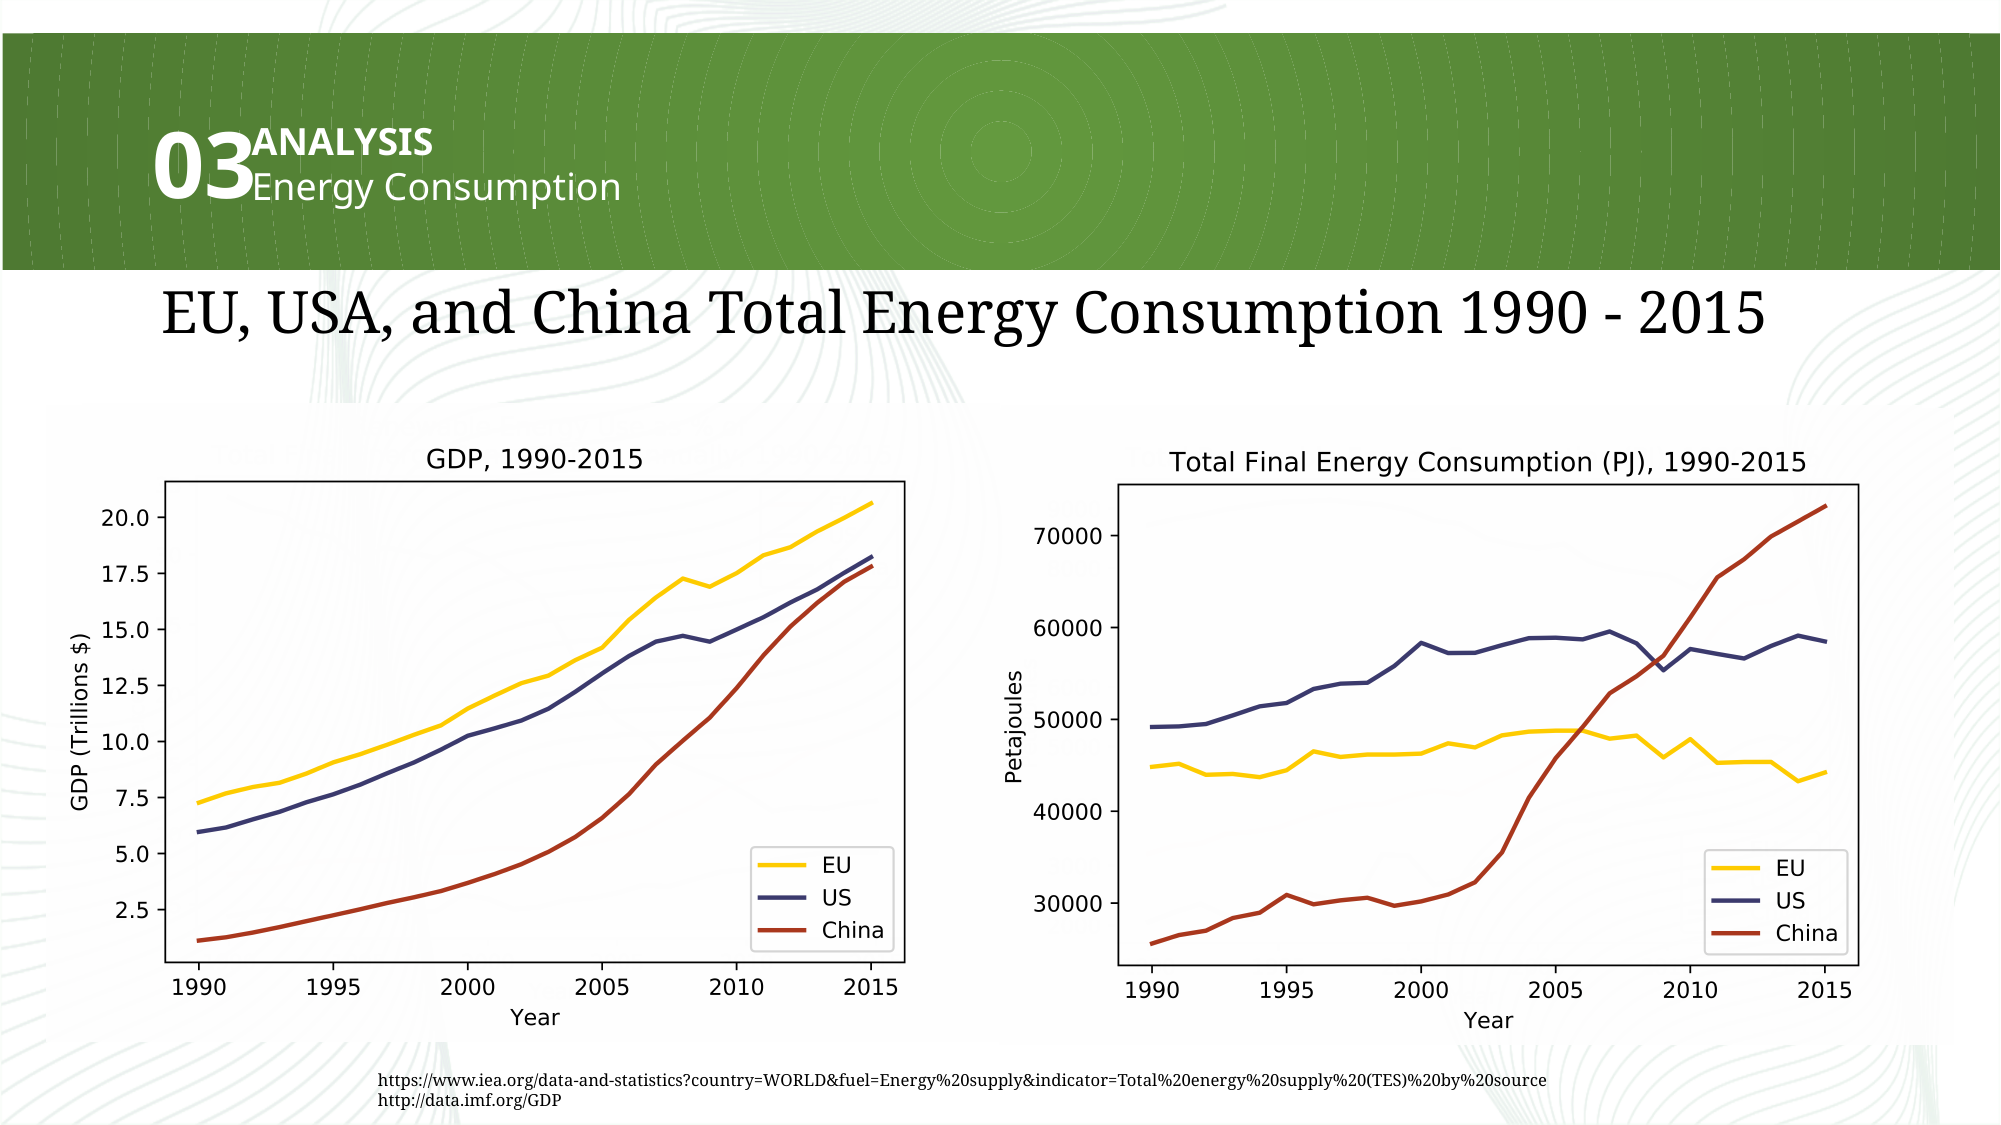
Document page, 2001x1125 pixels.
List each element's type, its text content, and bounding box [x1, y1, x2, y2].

text_box https://www.iea.org/data-and-statistics?country=WORLD&fuel=Energy%20supply&indicator=Total%20energy%20supply%20(TES)%20by%20source http://data.imf.org/GDP [363, 1062, 1613, 1118]
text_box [46, 405, 1954, 1045]
text_box ANALYSIS Energy Consumption [236, 110, 637, 215]
text_box 03 [137, 59, 291, 275]
text_box EU, USA, and China Total Energy Consumption 1990 - 2015 [82, 275, 1863, 365]
text_box [2, 32, 2000, 271]
